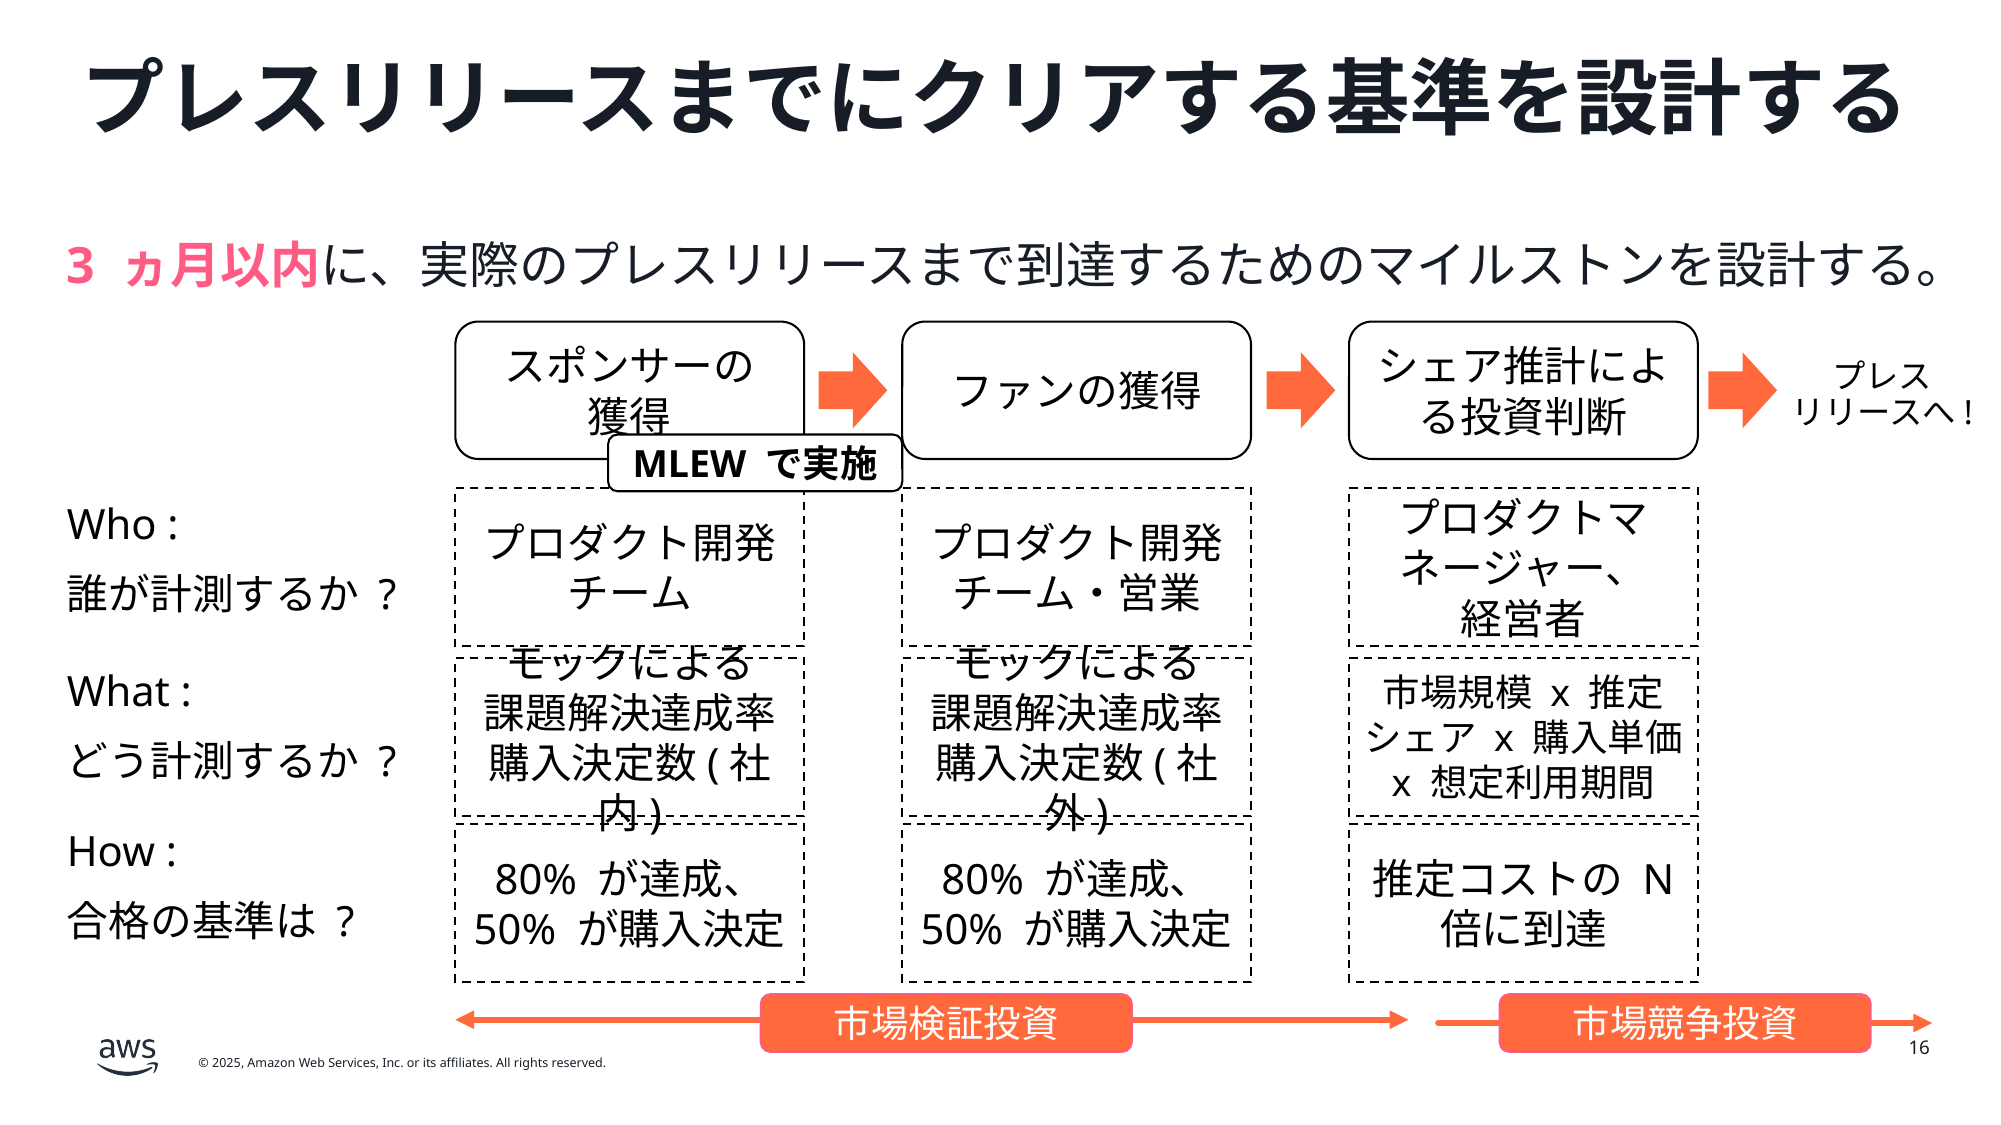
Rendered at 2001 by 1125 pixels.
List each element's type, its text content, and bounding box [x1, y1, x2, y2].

text_box プロダクトマネージャー、 経営者 [1348, 487, 1699, 647]
text_box MLEW で実施 [607, 433, 904, 493]
list 3 ヵ月以内に、実際のプレスリリースまで到達するためのマイルストンを設計する。 [66, 225, 1945, 302]
text_box [817, 349, 889, 431]
text_box 市場規模 x 推定シェア x 購入単価 x 想定利用期間 [1348, 657, 1699, 817]
text_box シェア推計による投資判断 [1347, 320, 1699, 461]
text_box Who : 誰が計測するか ? [66, 496, 416, 627]
text_box 市場競争投資 [1498, 1024, 1872, 1053]
text_box 市場検証投資 [759, 993, 1133, 1019]
title プレスリリースまでにクリアする基準を設計する [66, 48, 1945, 150]
text_box [1265, 349, 1337, 431]
text_box 市場競争投資 [1498, 993, 1872, 1022]
text_box 80% が達成、 50% が購入決定 [454, 823, 805, 983]
text_box プレス リリースへ! [1764, 352, 2000, 440]
text_box ファンの獲得 [901, 320, 1253, 461]
text_box How : 合格の基準は ? [66, 822, 416, 953]
text_box What : どう計測するか ? [66, 662, 416, 793]
text_box [1707, 349, 1764, 431]
text_box プロダクト開発チーム・営業 [901, 487, 1252, 647]
slide_number 16 [1495, 1018, 1945, 1079]
text_box プロダクト開発チーム [454, 487, 805, 647]
text_box 80% が達成、 50% が購入決定 [901, 823, 1252, 983]
text_box モックによる 課題解決達成率 購入決定数(社内) [454, 657, 805, 817]
picture [97, 1039, 158, 1076]
text_box スポンサーの 獲得 [454, 320, 806, 461]
text_box 推定コストの N 倍に到達 [1348, 823, 1699, 983]
text_box モックによる 課題解決達成率 購入決定数(社外) [901, 657, 1252, 817]
text_box 市場検証投資 [759, 1020, 1133, 1053]
